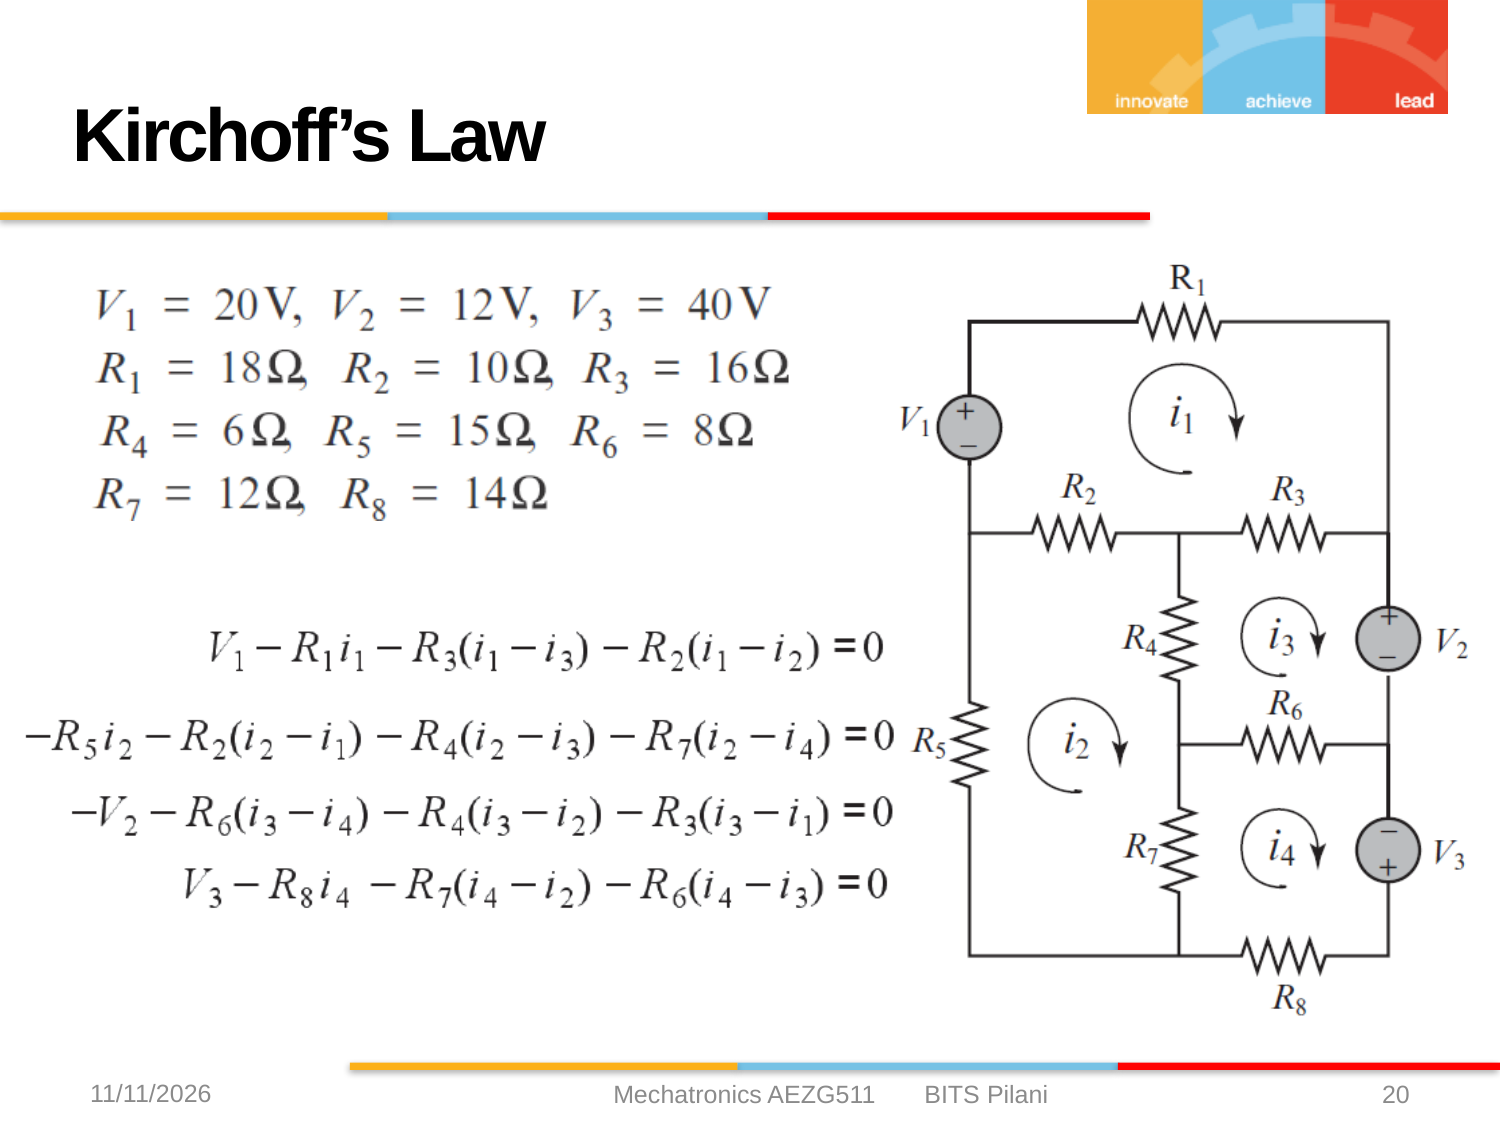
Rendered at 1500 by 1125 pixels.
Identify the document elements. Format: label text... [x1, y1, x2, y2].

picture [33, 262, 817, 522]
picture [7, 249, 1488, 1033]
slide_number 20 [1250, 1062, 1425, 1125]
title Kirchoff’s Law [57, 37, 1408, 225]
picture [1087, 0, 1448, 114]
footer Mechatronics AEZG511 BITS Pilani [474, 1062, 1188, 1125]
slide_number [75, 1062, 425, 1123]
